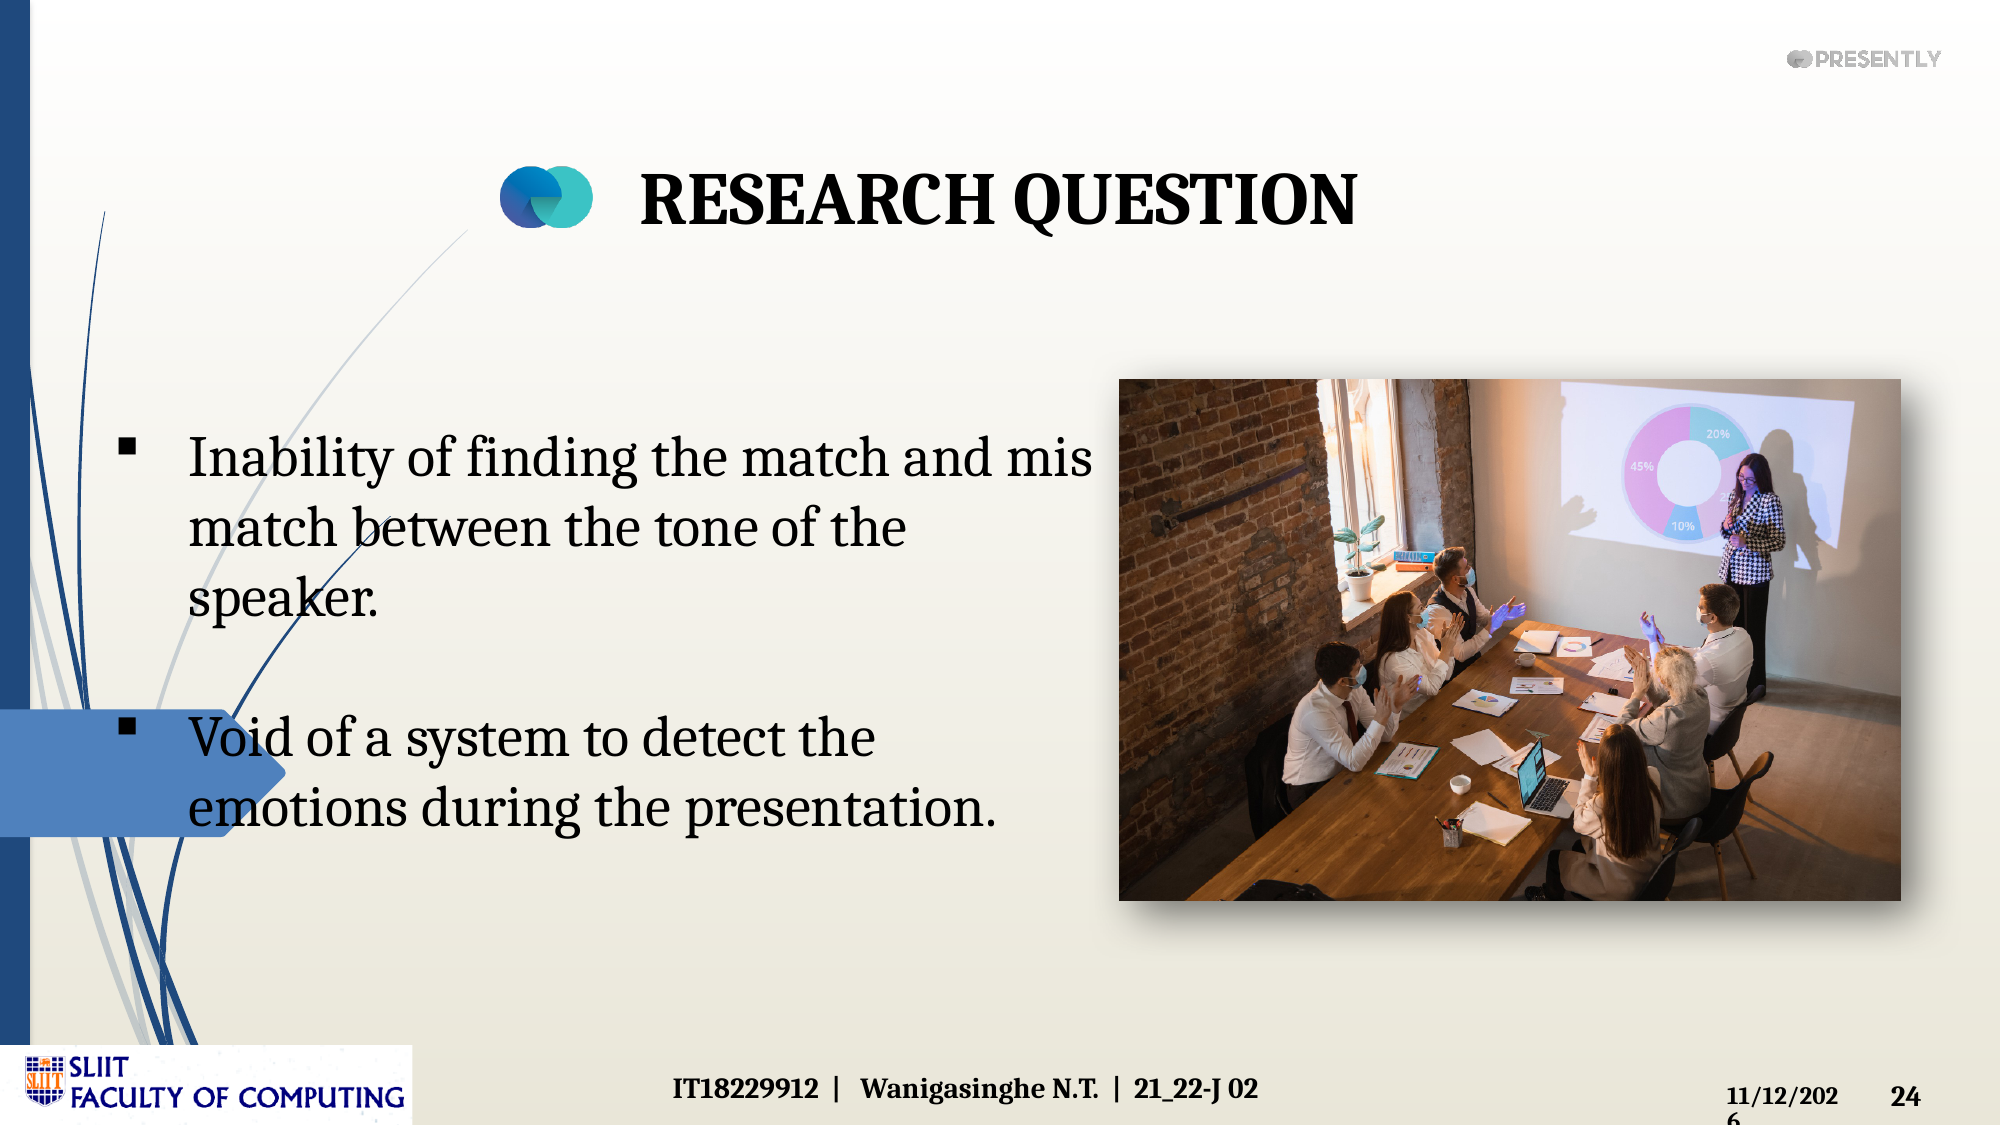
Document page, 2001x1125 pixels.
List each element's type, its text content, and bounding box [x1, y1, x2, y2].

picture [0, 1045, 413, 1125]
text_box IT18229912 | Wanigasinghe N.T. | 21_22-J 02 [657, 1062, 1408, 1125]
text_box RESEARCH QUESTION [670, 142, 1376, 248]
picture [1742, 0, 1986, 180]
picture [424, 76, 667, 319]
picture [1119, 378, 1901, 901]
text_box Inability of finding the match and mis match between the tone of the speaker. Void of a system to detect the emotions during the presentation. [99, 410, 1103, 846]
